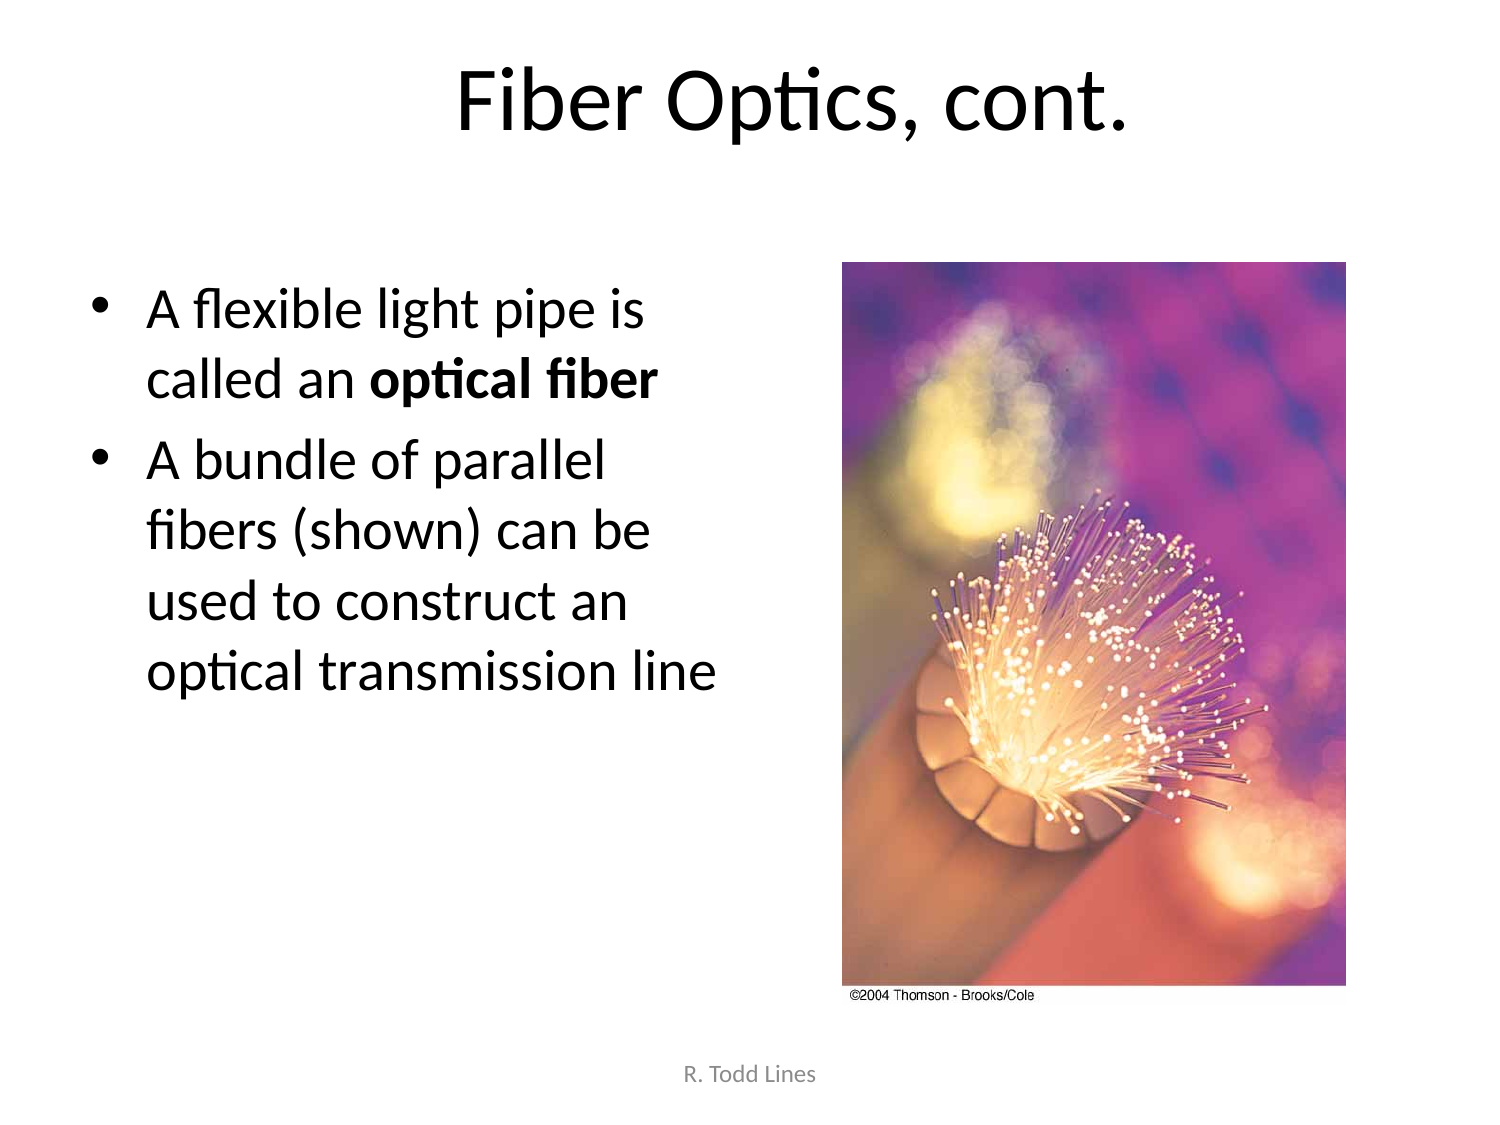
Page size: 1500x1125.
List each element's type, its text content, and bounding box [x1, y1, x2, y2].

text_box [842, 262, 1346, 1006]
footer R. Todd Lines [512, 1042, 988, 1103]
list A flexible light pipe is called an optical fiber A bundle of parallel fibers (shown) can be used to construct an optical transmission line [75, 262, 737, 1005]
title Fiber Optics, cont. [262, 0, 1325, 188]
